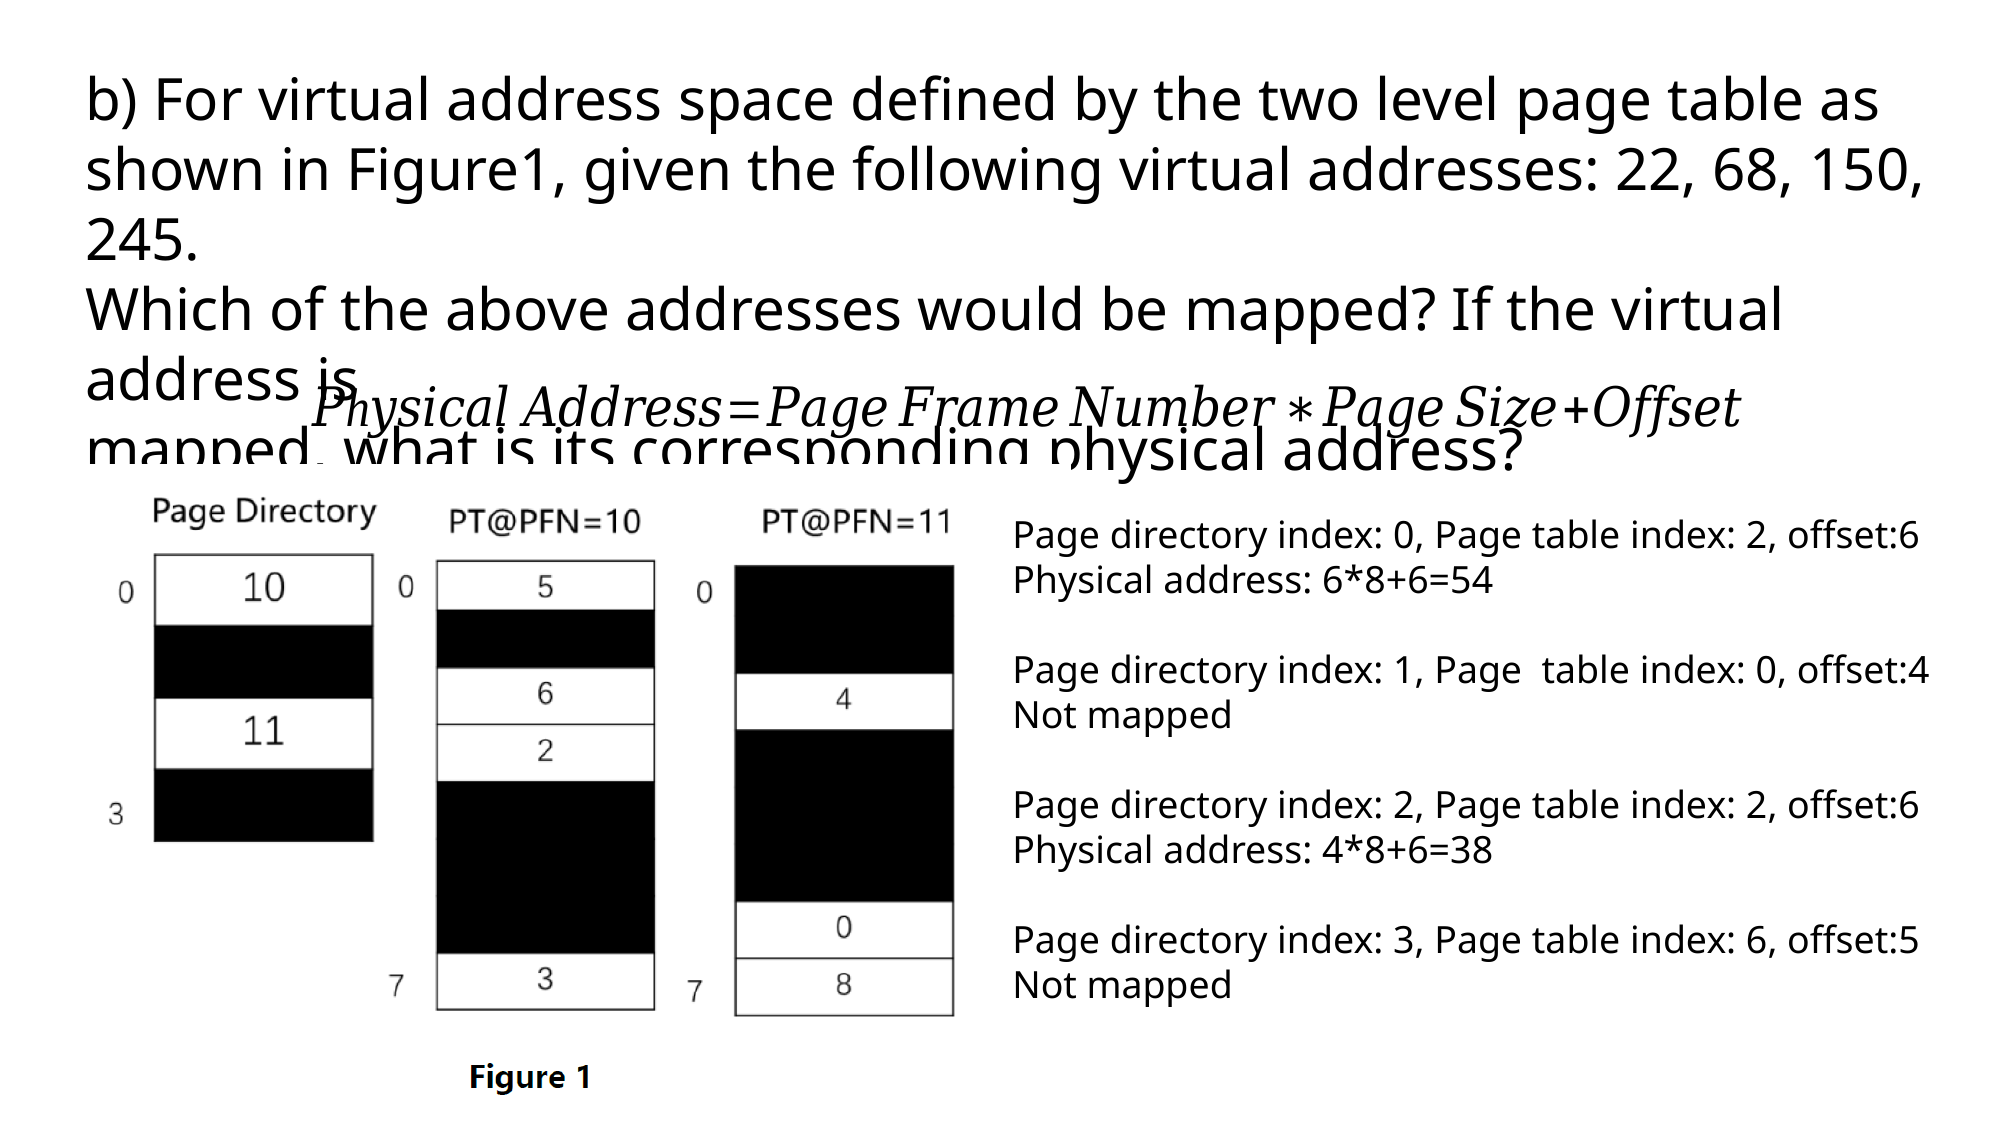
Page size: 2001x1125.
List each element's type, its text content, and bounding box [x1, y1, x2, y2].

picture [70, 464, 1071, 1125]
text_box b) For virtual address space defined by the two level page table as shown in Figure1, given the following virtual addresses: 22, 68, 150, 245. Which of the above addresses would be mapped? If the virtual address is mapped, what is its corresponding physical address? [70, 55, 1986, 490]
